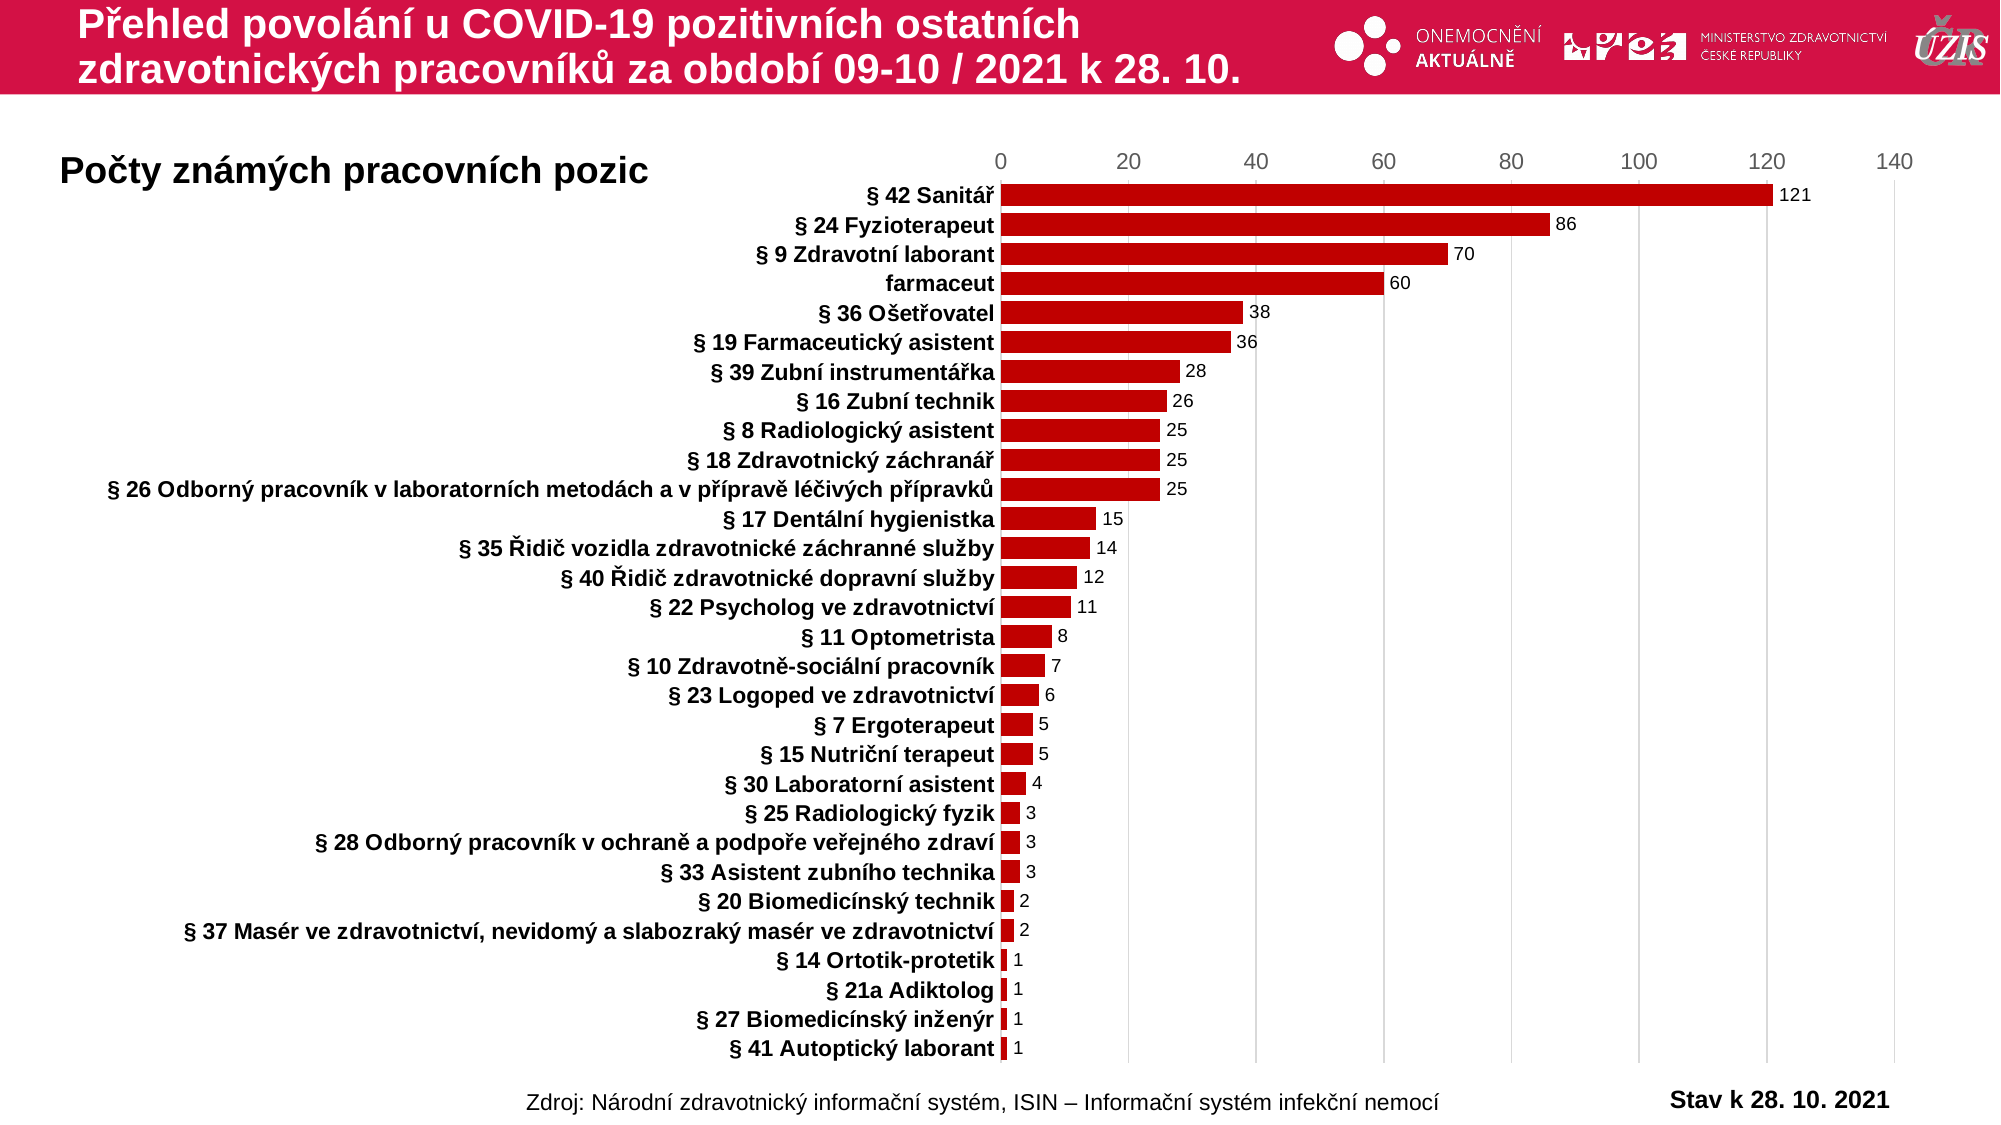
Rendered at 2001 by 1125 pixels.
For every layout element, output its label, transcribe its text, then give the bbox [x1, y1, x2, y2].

picture [1915, 15, 1989, 66]
chart [6, 119, 1952, 1083]
text_box Stav k 28. 10. 2021 [1615, 1083, 1946, 1121]
text_box Zdroj: Národní zdravotnický informační systém, ISIN – Informační systém infekční nemocí [354, 1083, 1613, 1123]
picture [1563, 31, 1888, 60]
title Přehled povolání u COVID-19 pozitivních ostatních zdravotnických pracovníků za období 09-10 / 2021 k 28. 10. [62, 0, 1303, 95]
picture [1334, 16, 1542, 76]
